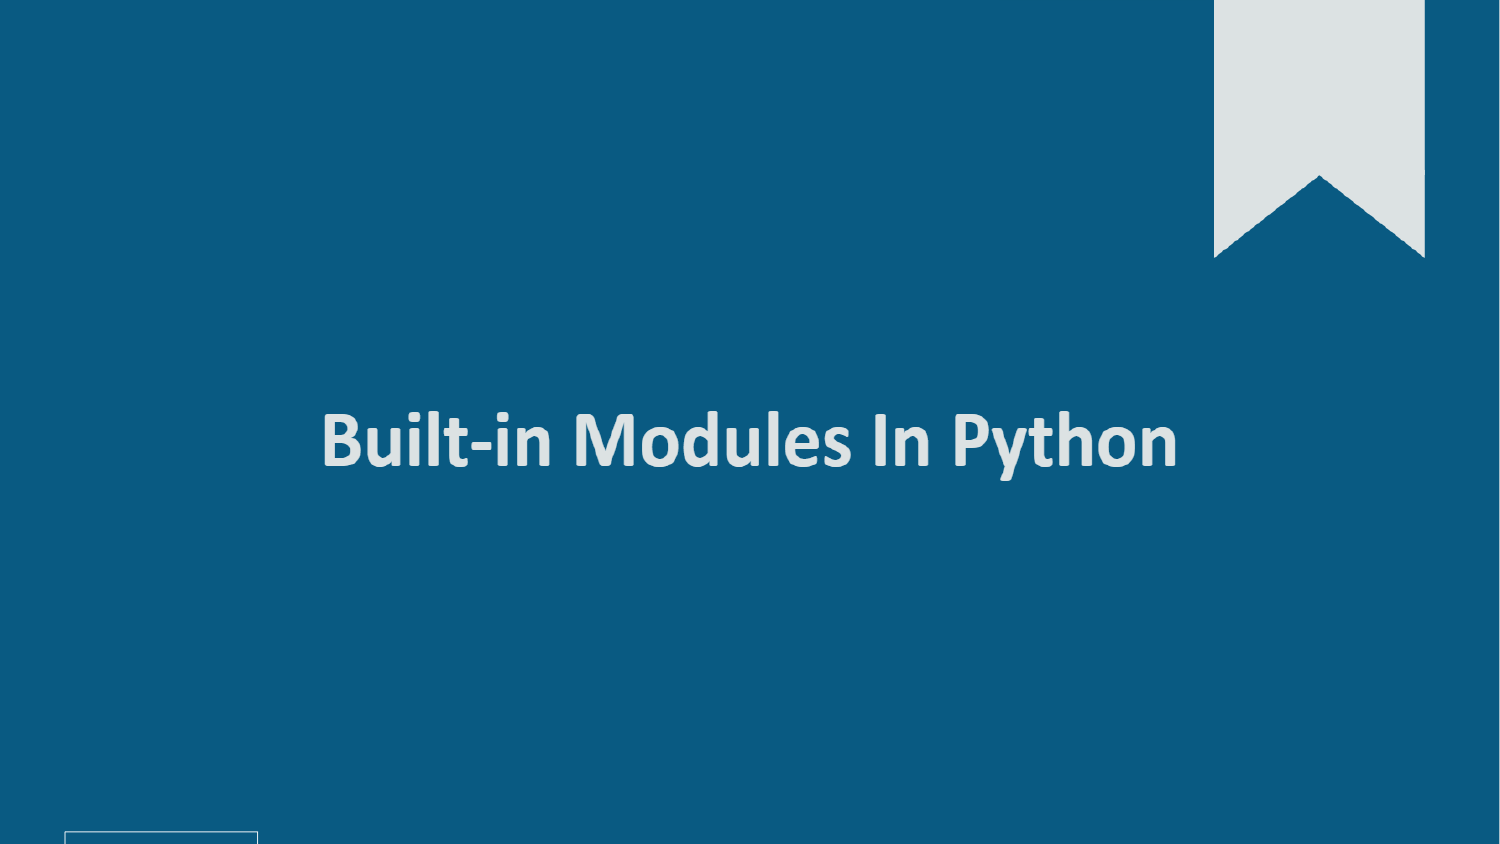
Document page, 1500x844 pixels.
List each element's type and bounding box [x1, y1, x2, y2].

picture [1143, 428, 1175, 465]
picture [786, 428, 818, 466]
picture [1215, 0, 1424, 256]
picture [444, 419, 467, 466]
picture [518, 428, 549, 465]
picture [993, 429, 1026, 480]
picture [1029, 419, 1052, 466]
picture [577, 415, 633, 465]
picture [643, 428, 678, 466]
picture [1099, 428, 1134, 466]
picture [727, 429, 758, 466]
picture [896, 428, 928, 465]
picture [684, 412, 717, 466]
picture [472, 443, 491, 449]
picture [410, 429, 419, 465]
picture [769, 412, 778, 465]
picture [876, 415, 885, 465]
picture [498, 429, 507, 465]
picture [325, 415, 360, 465]
picture [956, 415, 988, 465]
picture [429, 412, 438, 465]
picture [368, 429, 400, 466]
picture [825, 428, 850, 466]
picture [497, 413, 508, 421]
picture [1060, 412, 1092, 465]
picture [409, 413, 420, 421]
